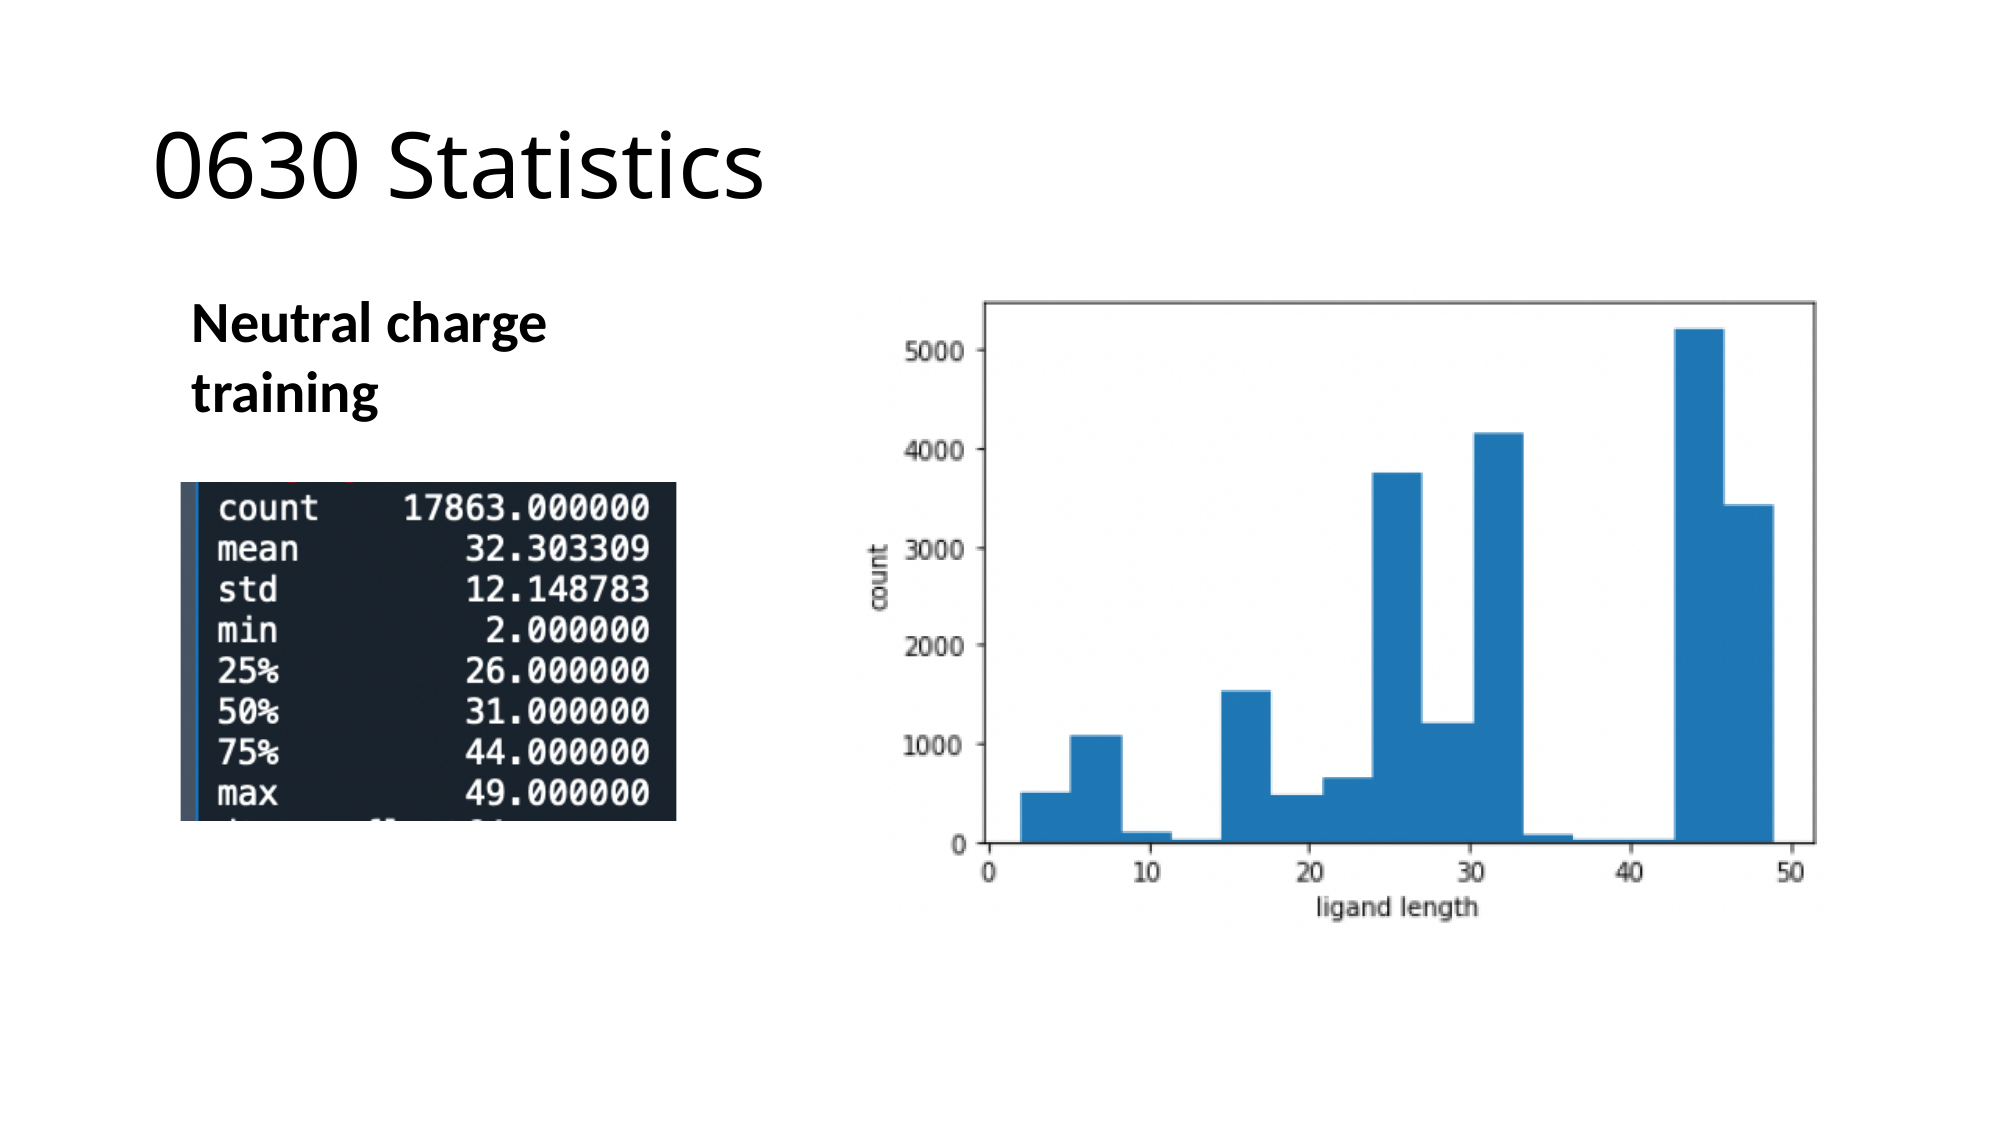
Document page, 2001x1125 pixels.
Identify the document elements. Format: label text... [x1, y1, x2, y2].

picture [852, 289, 1826, 934]
title 0630 Statistics [137, 59, 1863, 278]
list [180, 481, 677, 821]
text_box Neutral charge training [177, 277, 563, 432]
